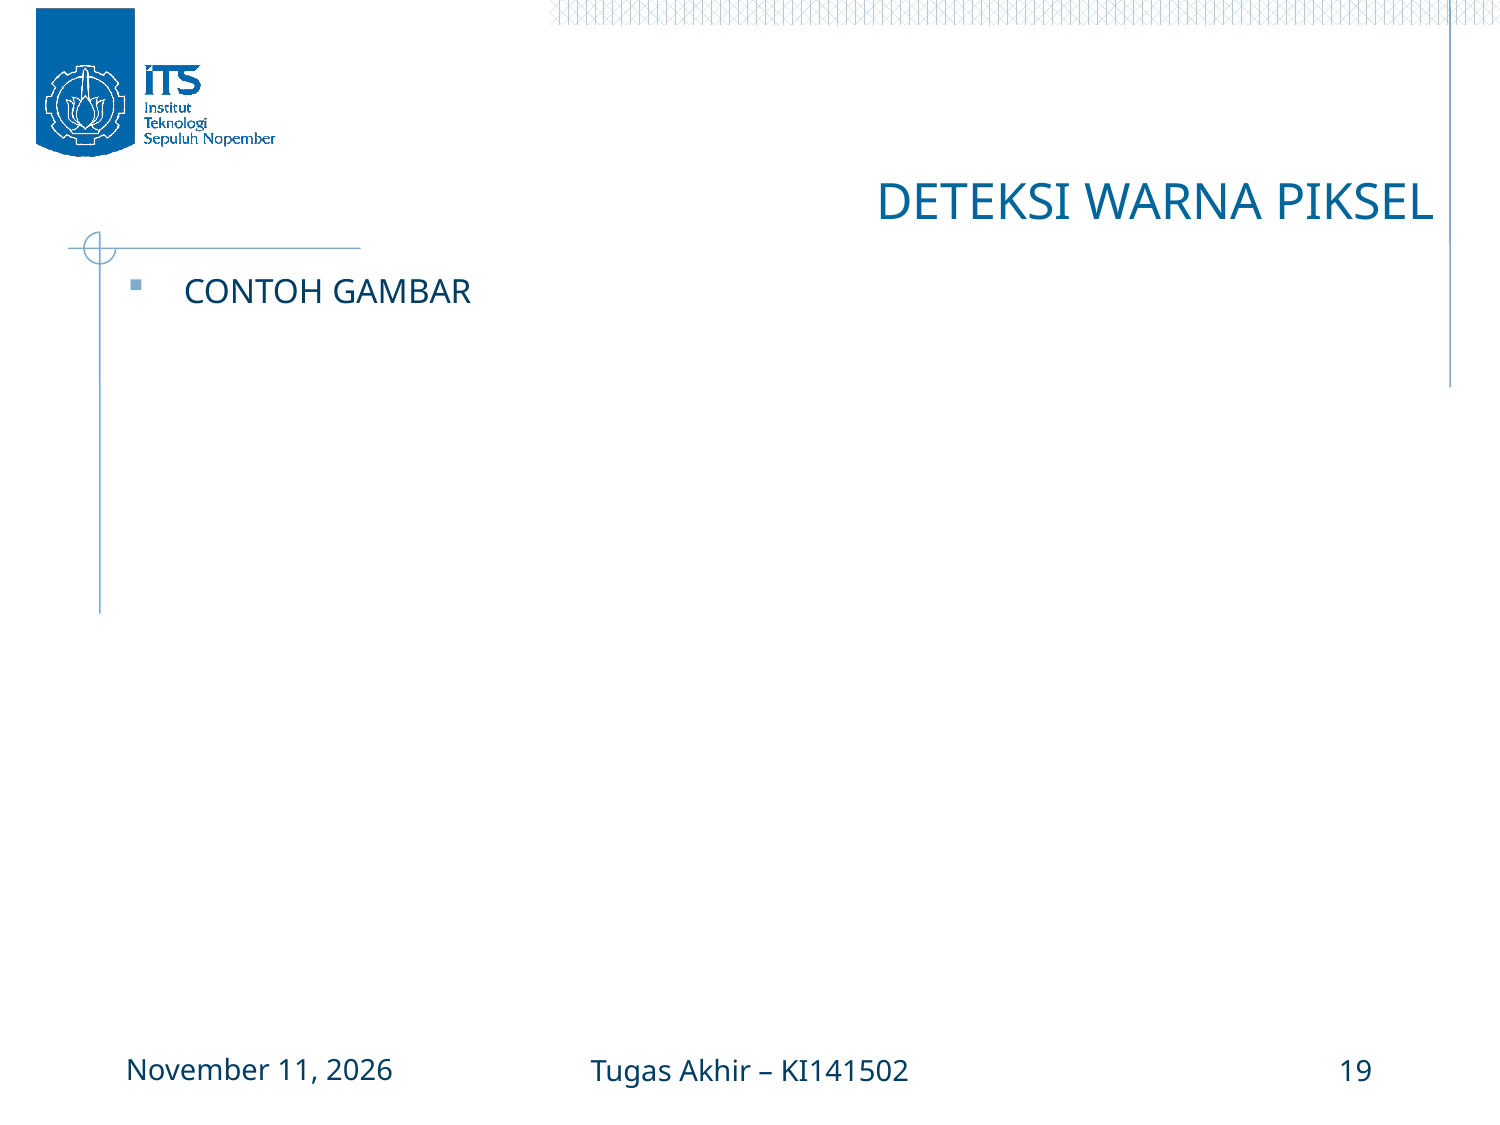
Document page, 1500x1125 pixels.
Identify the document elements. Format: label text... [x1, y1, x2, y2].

picture [27, 0, 282, 165]
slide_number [110, 1023, 424, 1099]
slide_number 19 [1074, 1025, 1388, 1100]
title DETEKSI WARNA PIKSEL [174, 50, 1450, 238]
list CONTOH GAMBAR [112, 262, 1413, 988]
footer Tugas Akhir – KI141502 [512, 1025, 988, 1100]
